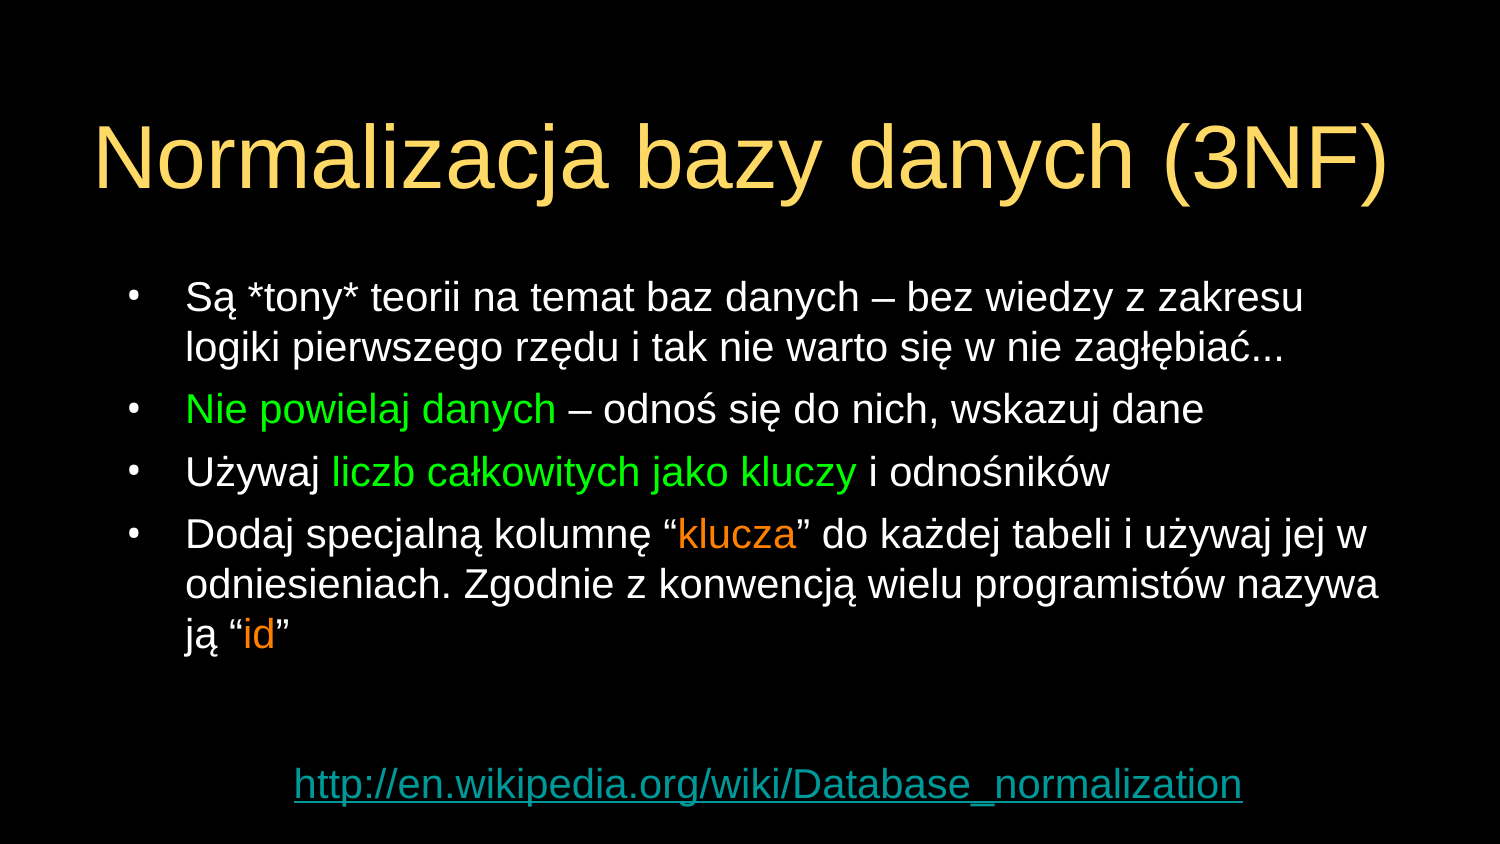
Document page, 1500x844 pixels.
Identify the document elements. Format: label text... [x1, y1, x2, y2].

text_box http://en.wikipedia.org/wiki/Database_normalization [279, 753, 1257, 811]
list Są *tony* teorii na temat baz danych – bez wiedzy z zakresu logiki pierwszego rzędu i tak nie warto się w nie zagłębiać... Nie powielaj danych – odnoś się do nich, wskazuj dane Używaj liczb całkowitych jako kluczy i odnośników Dodaj specjalną kolumnę “klucza” do każdej tabeli i używaj jej w odniesieniach. Zgodnie z konwencją wielu programistów nazywa ją “id” [106, 265, 1393, 767]
title Normalizacja bazy danych (3NF) [21, 71, 1461, 235]
